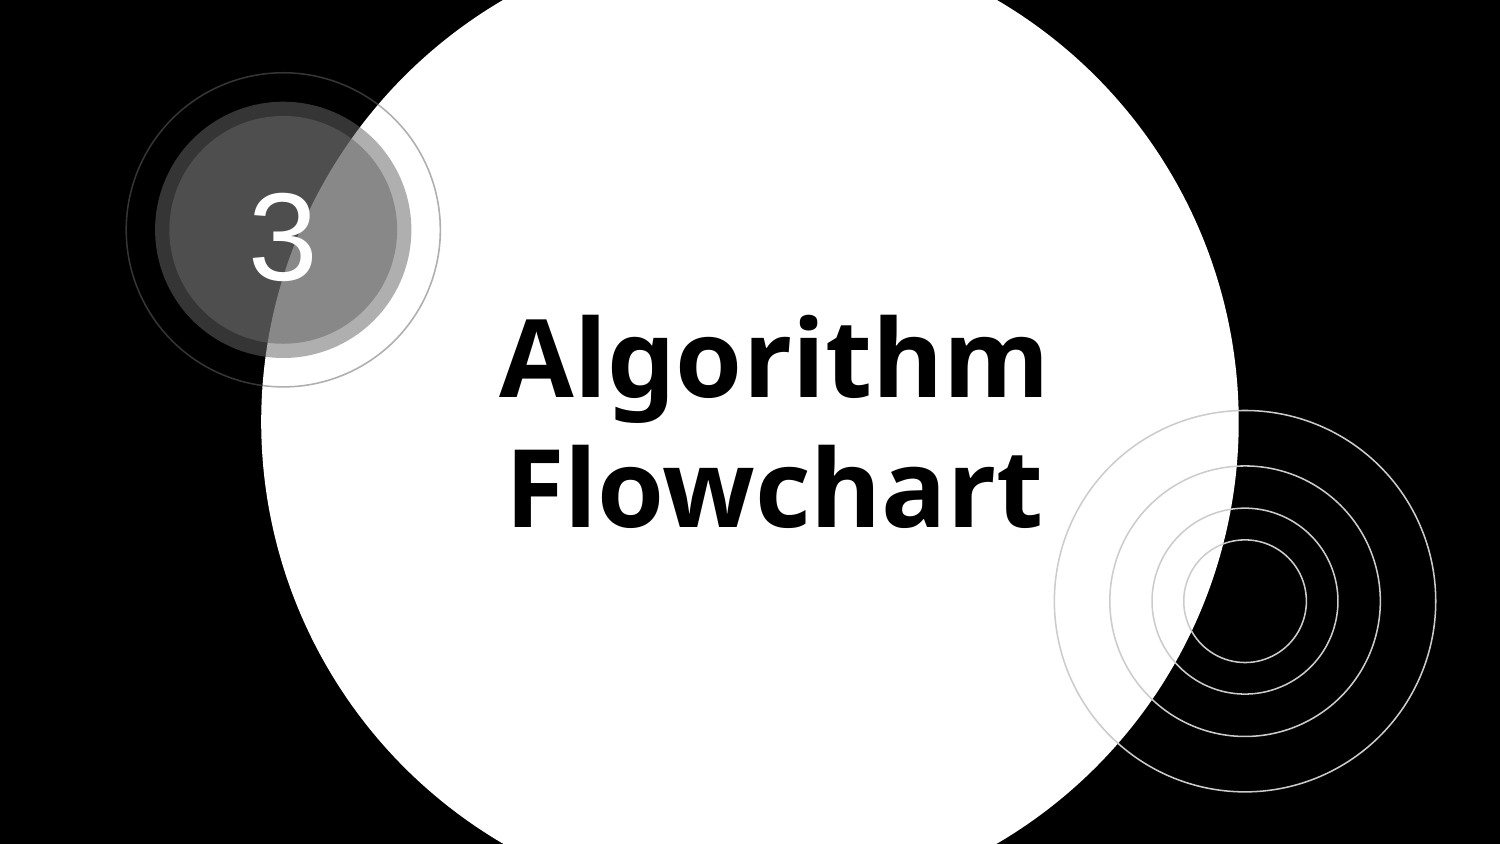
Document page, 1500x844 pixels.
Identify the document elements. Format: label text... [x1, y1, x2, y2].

title Algorithm Flowchart [421, 406, 1128, 564]
text_box 3 [169, 116, 398, 345]
